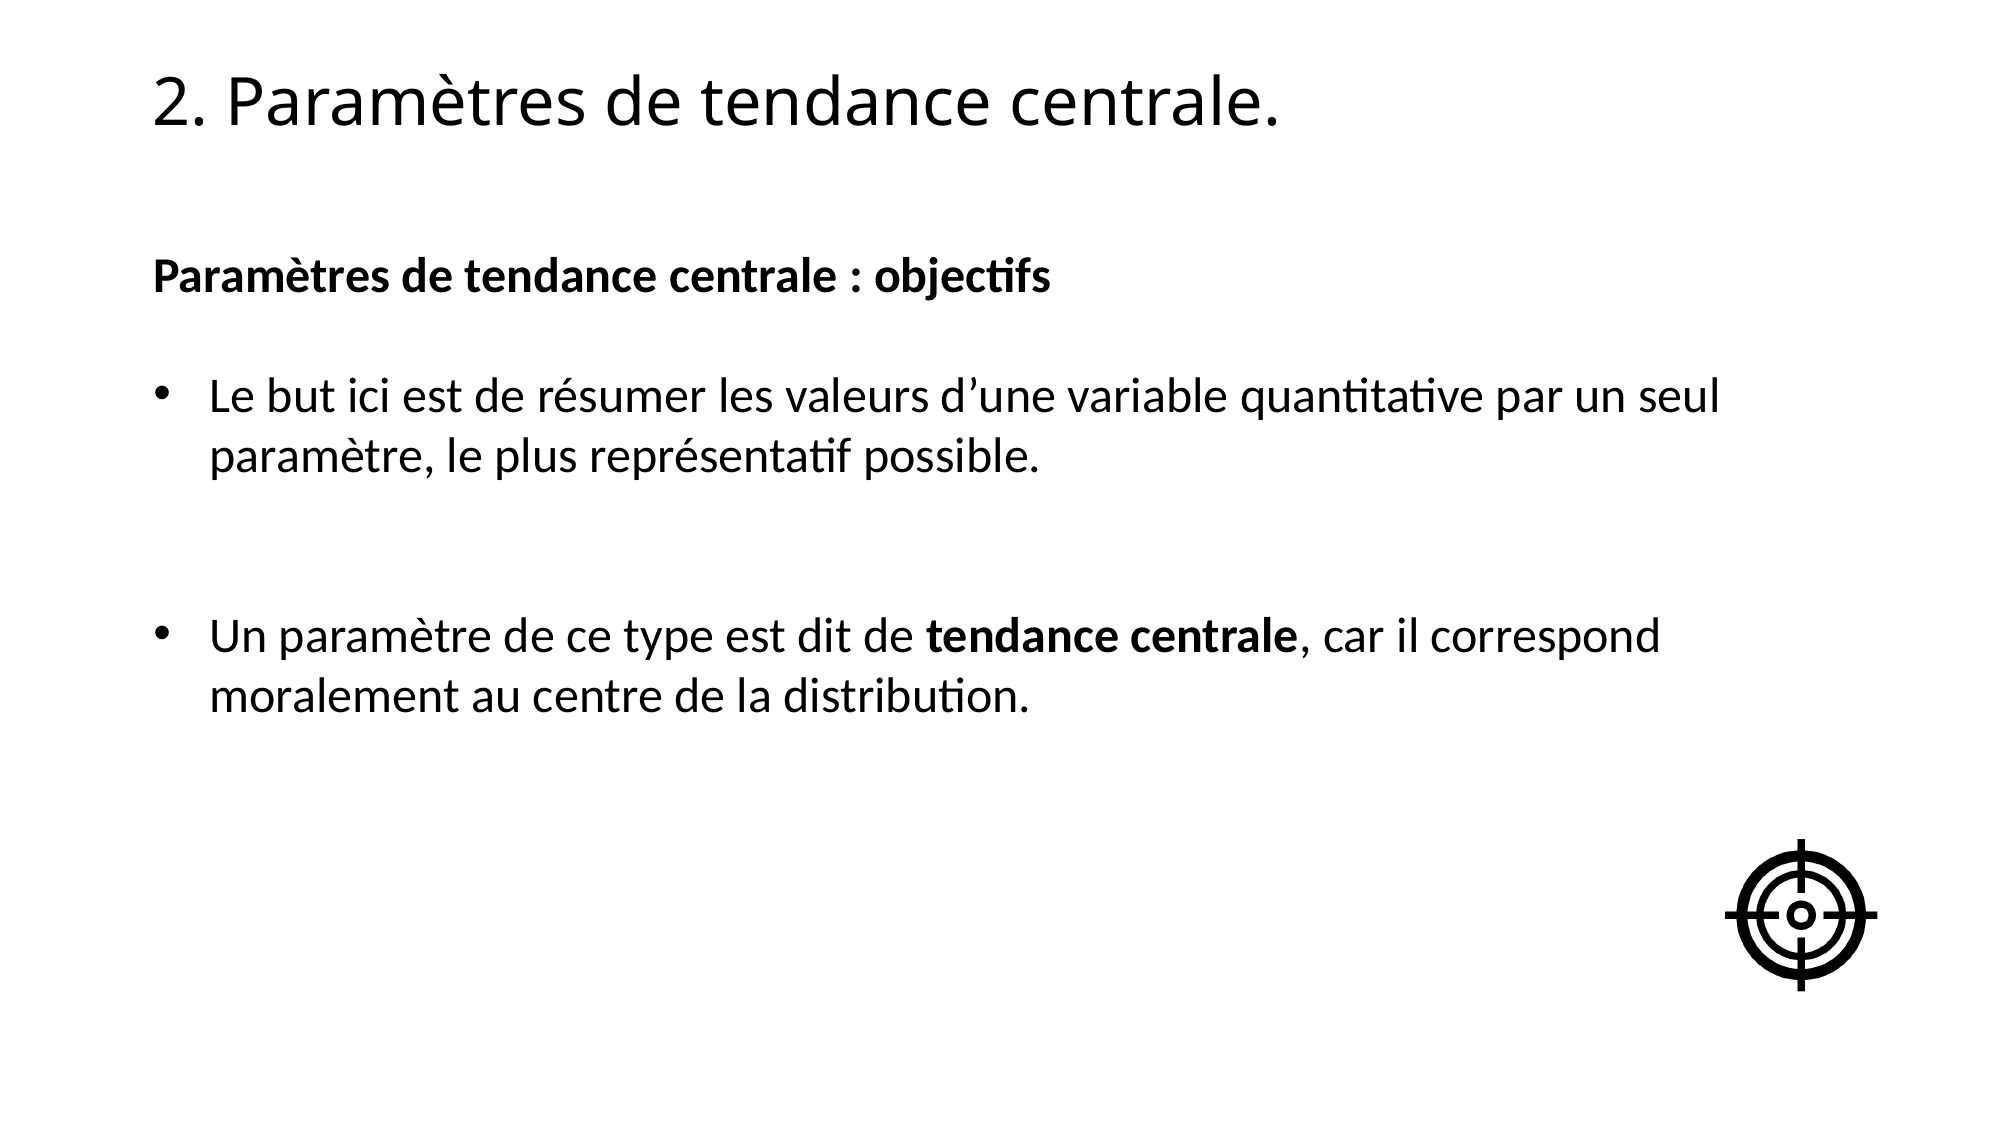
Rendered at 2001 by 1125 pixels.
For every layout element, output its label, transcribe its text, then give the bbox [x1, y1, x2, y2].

text_box Paramètres de tendance centrale : objectifs Le but ici est de résumer les valeurs d’une variable quantitative par un seul paramètre, le plus représentatif possible. Un paramètre de ce type est dit de tendance centrale, car il correspond moralement au centre de la distribution. [138, 234, 1866, 730]
text_box 2. Paramètres de tendance centrale. [137, 59, 1863, 155]
picture [1712, 826, 1890, 1004]
